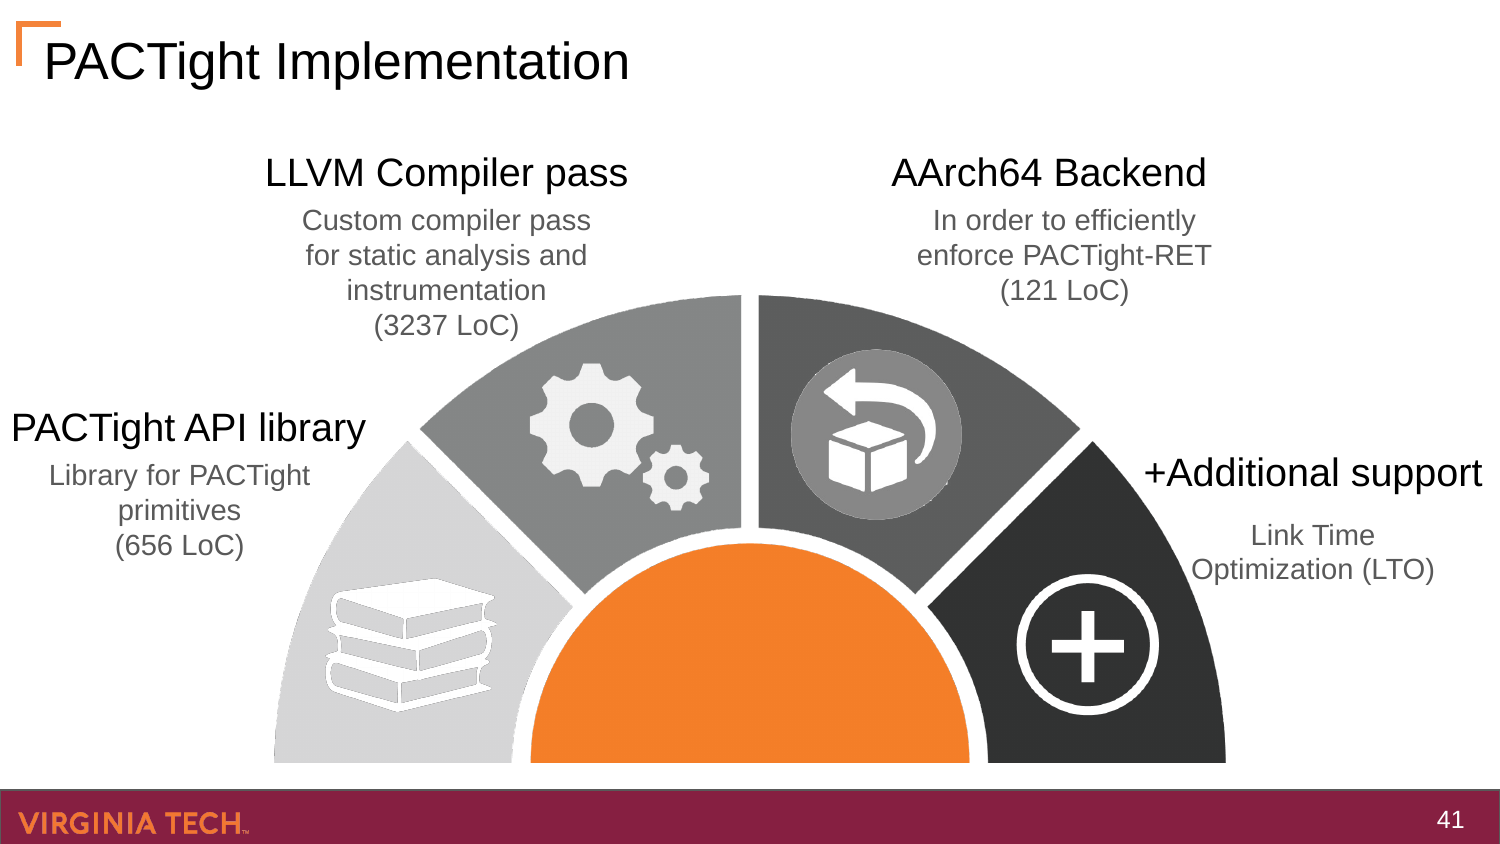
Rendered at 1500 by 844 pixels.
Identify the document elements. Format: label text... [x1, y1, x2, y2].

slide_number ‹#› [1389, 791, 1480, 844]
text_box +Additional support [1232, 441, 1500, 517]
text_box LLVM Compiler pass [205, 141, 688, 200]
title PACTight Implementation [28, 12, 1468, 107]
text_box PACTight API library [0, 396, 268, 455]
text_box Custom compiler pass for static analysis and instrumentation (3237 LoC) [281, 195, 612, 293]
text_box In order to efficiently enforce PACTight-RET (121 LoC) [903, 195, 1226, 294]
text_box Link Time Optimization (LTO) [1232, 510, 1459, 617]
picture [18, 812, 249, 834]
picture [273, 294, 1226, 763]
text_box Library for PACTight primitives (656 LoC) [25, 450, 268, 557]
text_box AArch64 Backend [808, 141, 1291, 200]
picture [16, 21, 28, 66]
